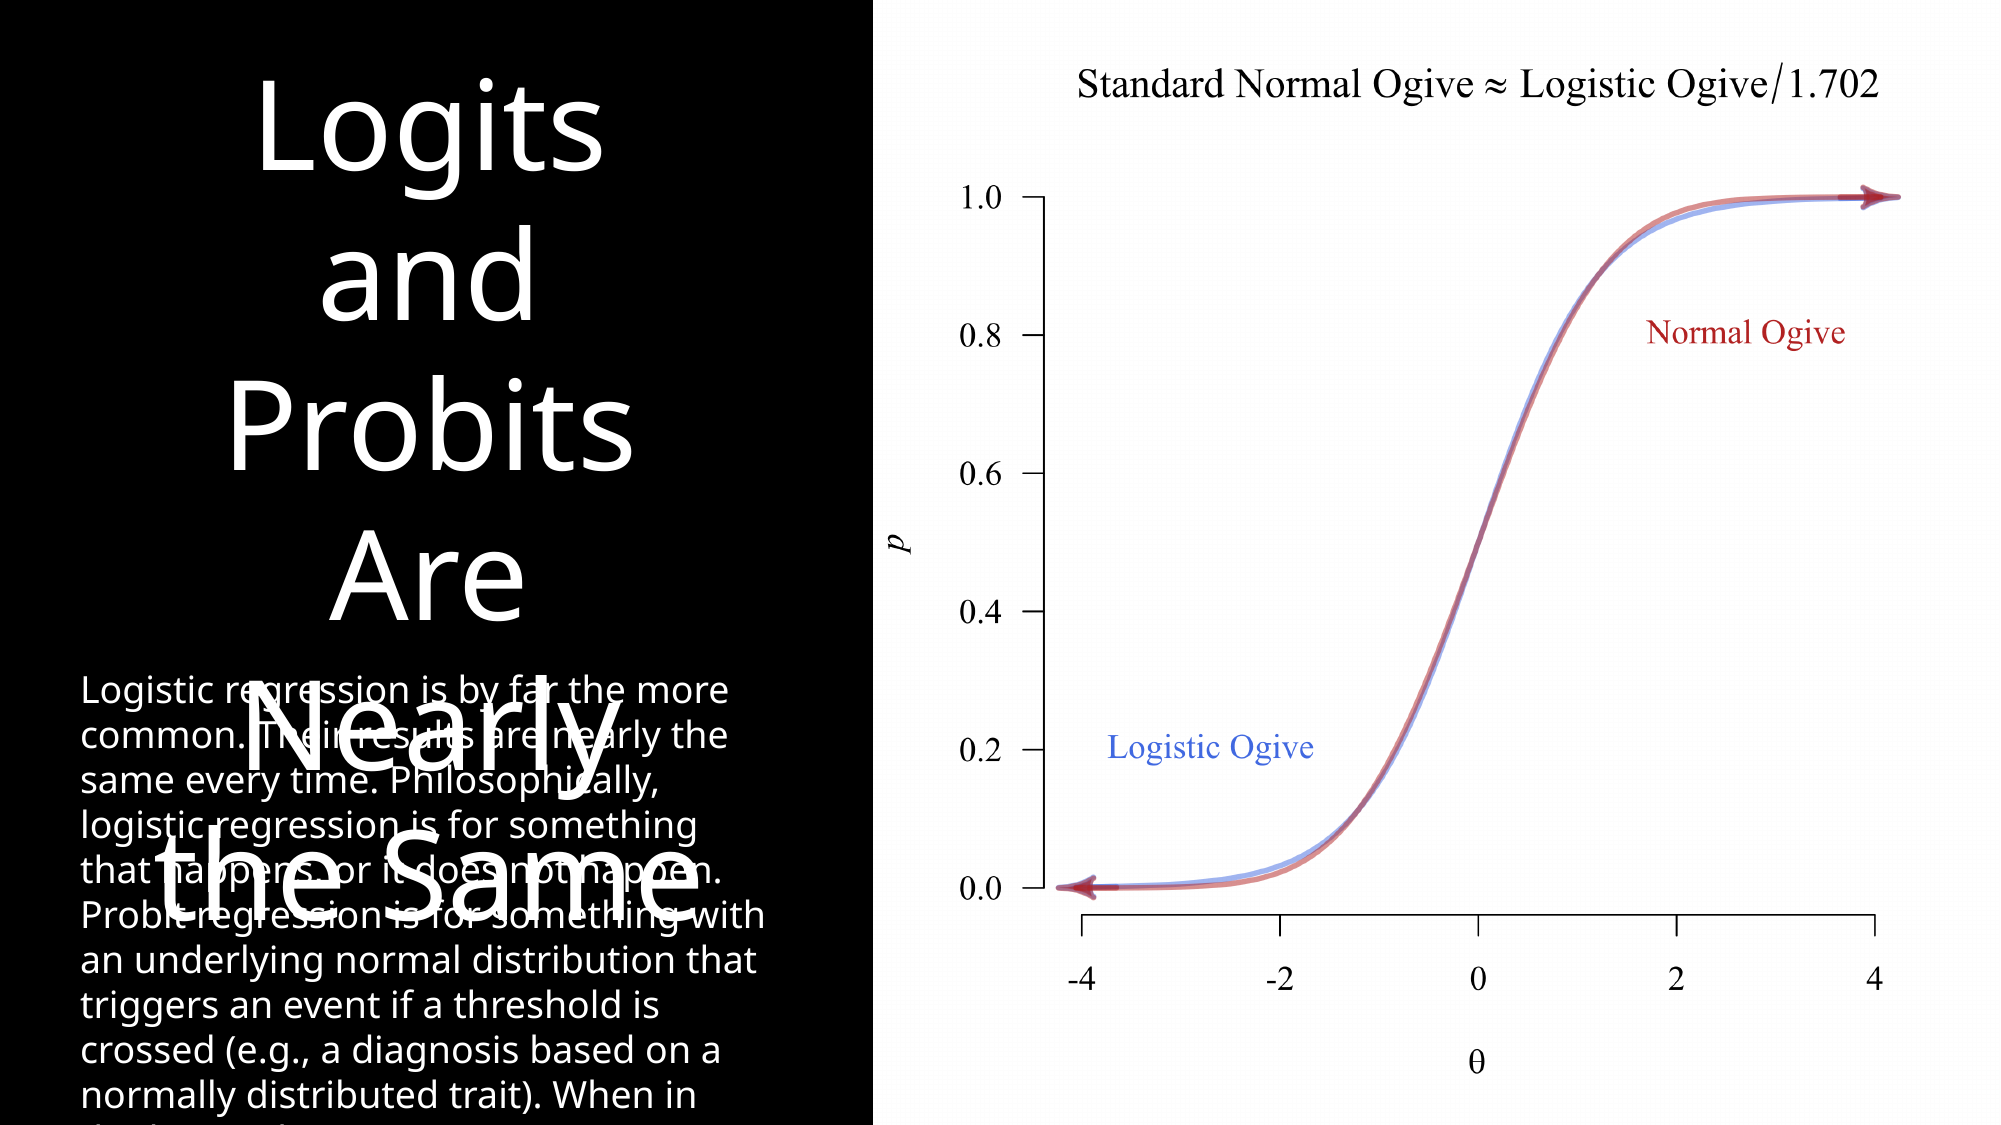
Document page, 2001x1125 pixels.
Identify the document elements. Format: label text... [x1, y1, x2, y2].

text_box Logistic regression is by far the more common. Their results are nearly the same every time. Philosophically, logistic regression is for something that happens, or it does not happen. Probit regression is for something with an underlying normal distribution that triggers an event if a threshold is crossed (e.g., a diagnosis based on a normally distributed trait). When in doubt, use logistic regression. [65, 659, 795, 1125]
text_box Logits and Probits Are Nearly the Same [124, 38, 735, 659]
picture [873, 0, 2000, 1125]
